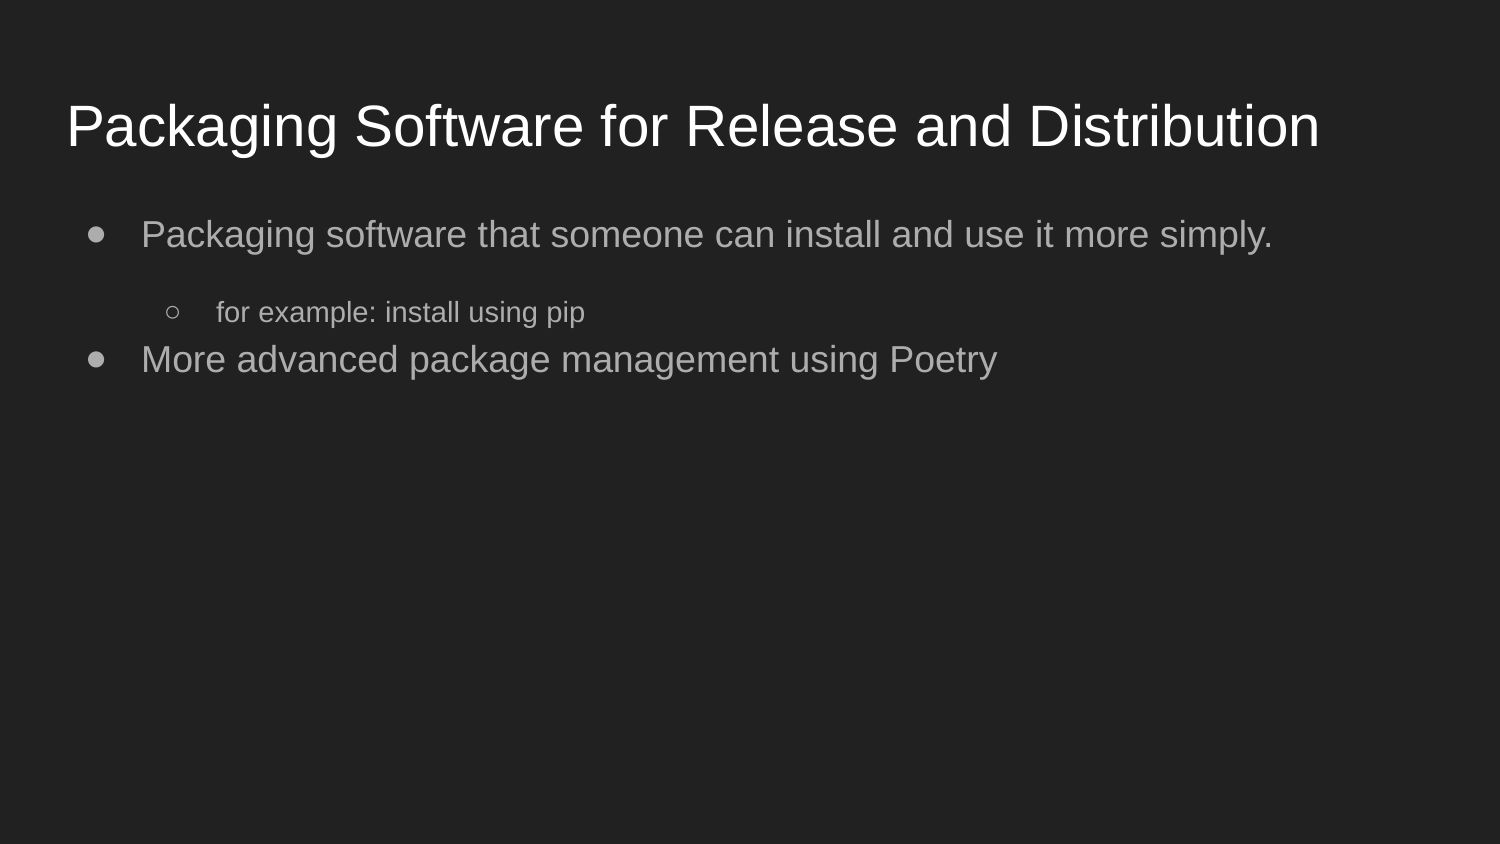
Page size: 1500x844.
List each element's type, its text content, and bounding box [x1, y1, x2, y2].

title Packaging Software for Release and Distribution [51, 72, 1449, 167]
list Packaging software that someone can install and use it more simply. for example: install using pip More advanced package management using Poetry [51, 189, 1449, 750]
